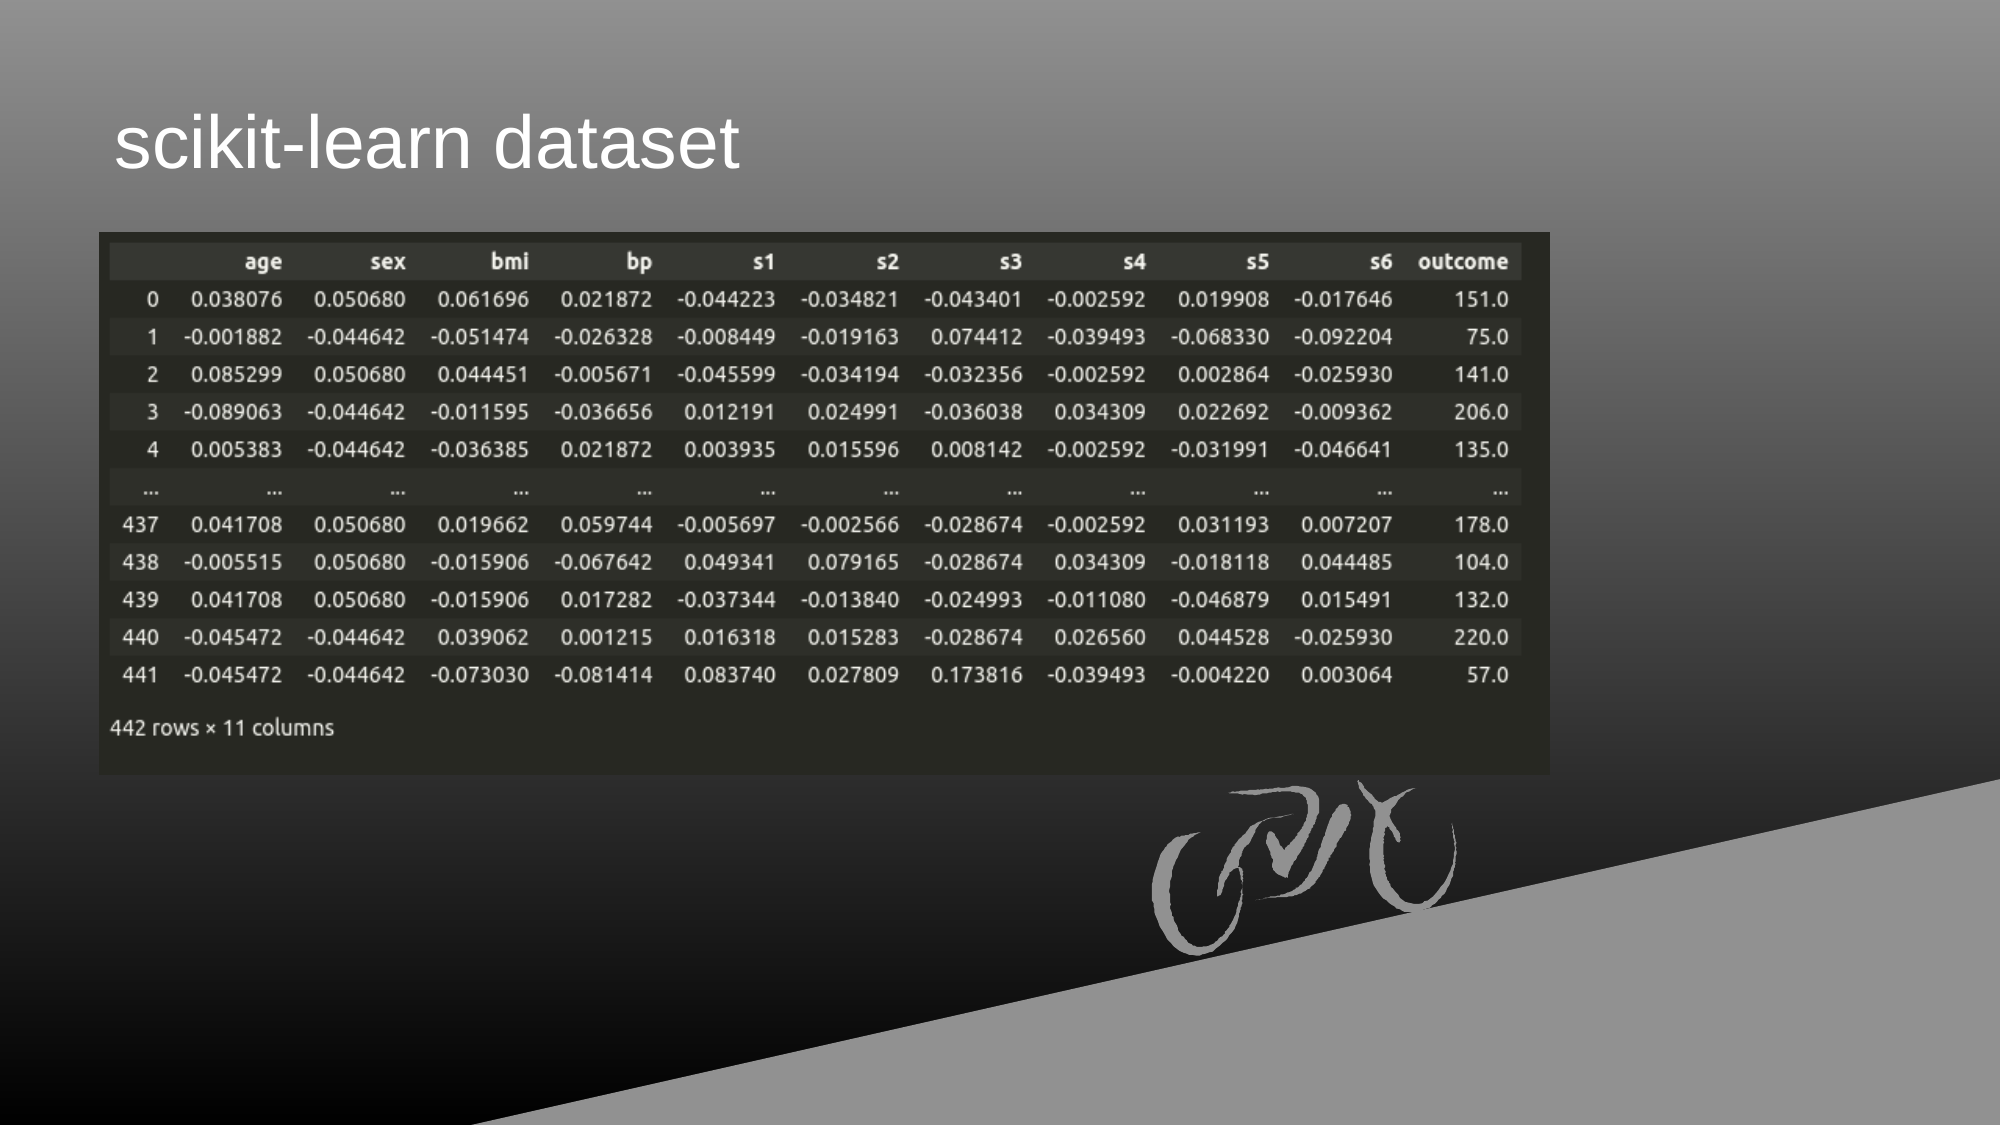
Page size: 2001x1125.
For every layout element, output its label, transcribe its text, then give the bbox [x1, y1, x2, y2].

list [99, 232, 1550, 775]
title scikit-learn dataset [99, 44, 1901, 233]
